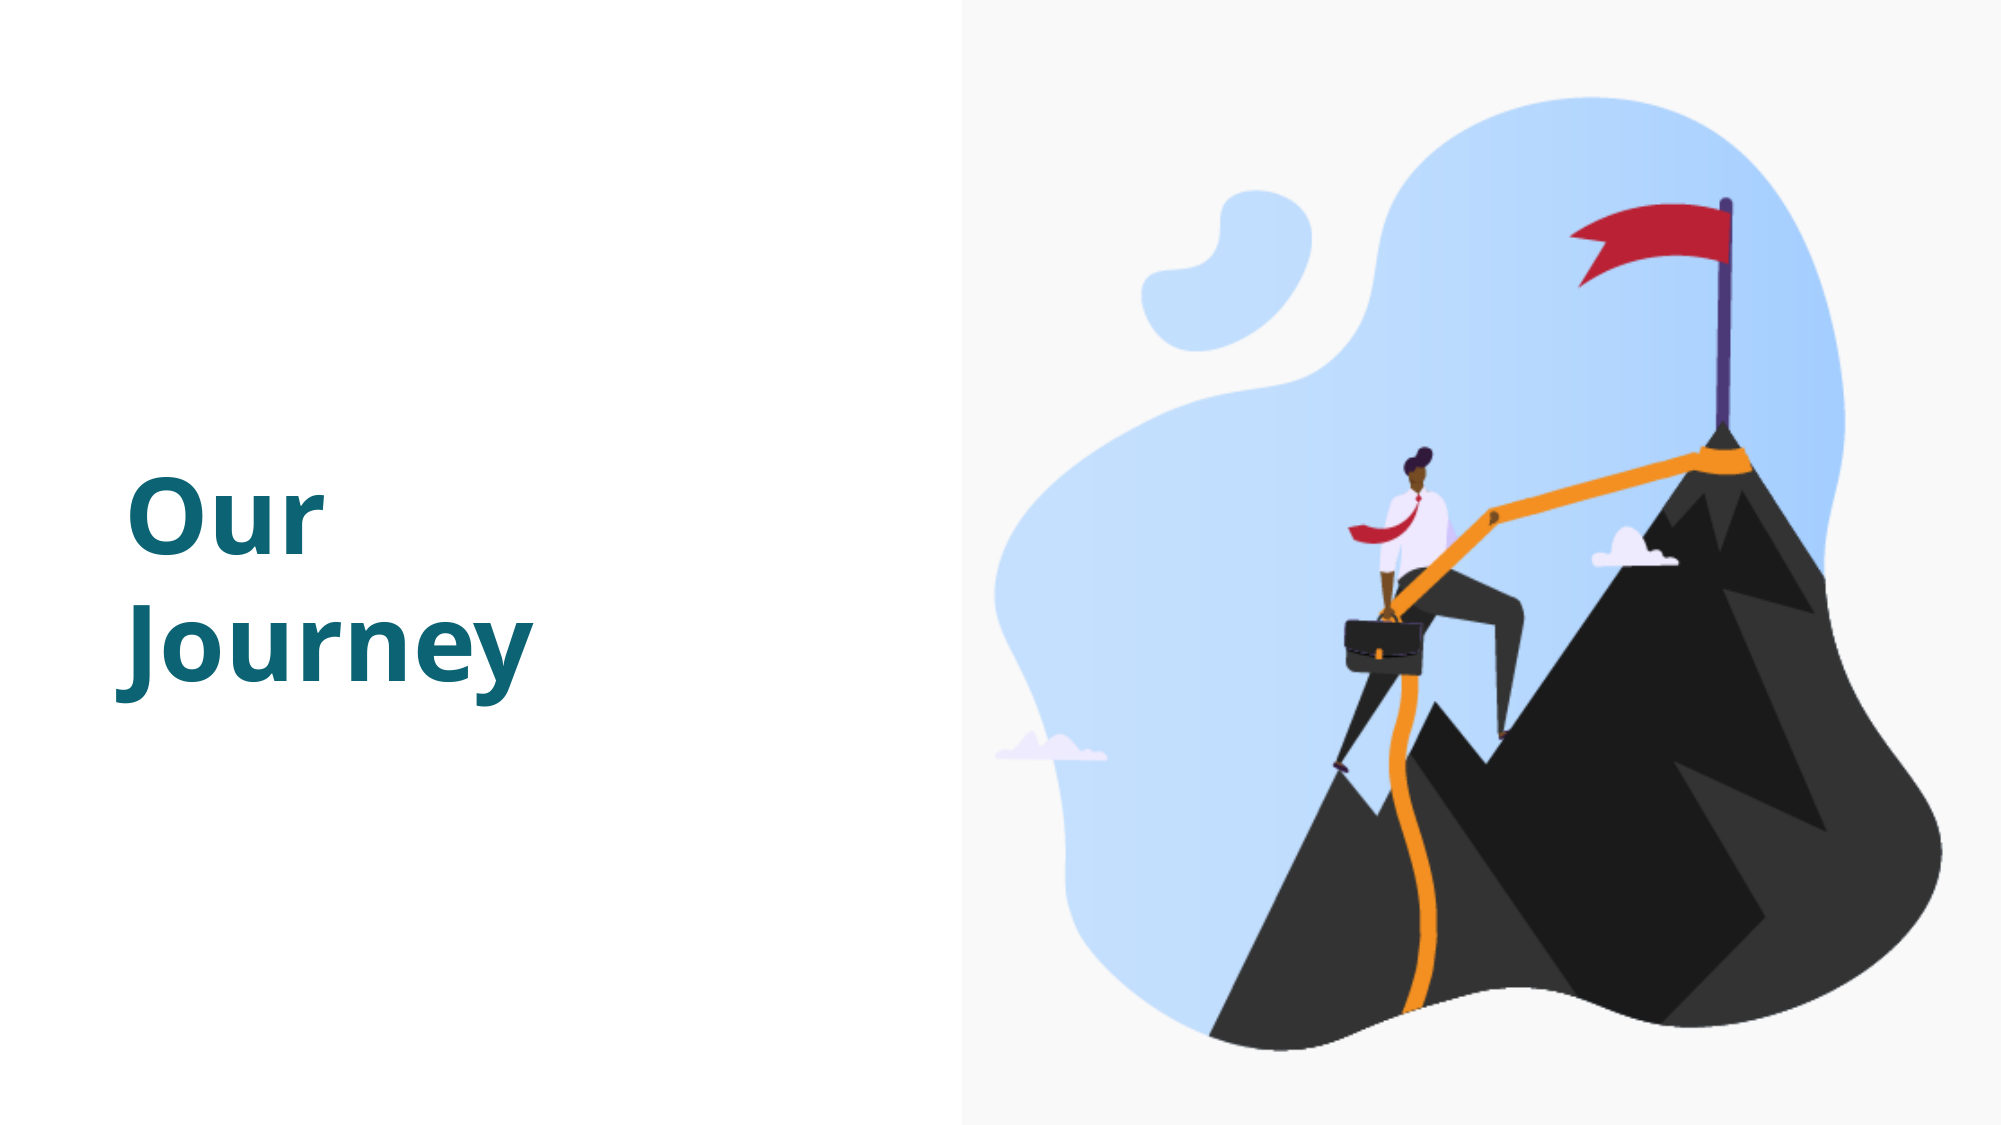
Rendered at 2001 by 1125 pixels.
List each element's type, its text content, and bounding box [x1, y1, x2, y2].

picture [961, 0, 2001, 1125]
title Our Journey [124, 447, 760, 625]
